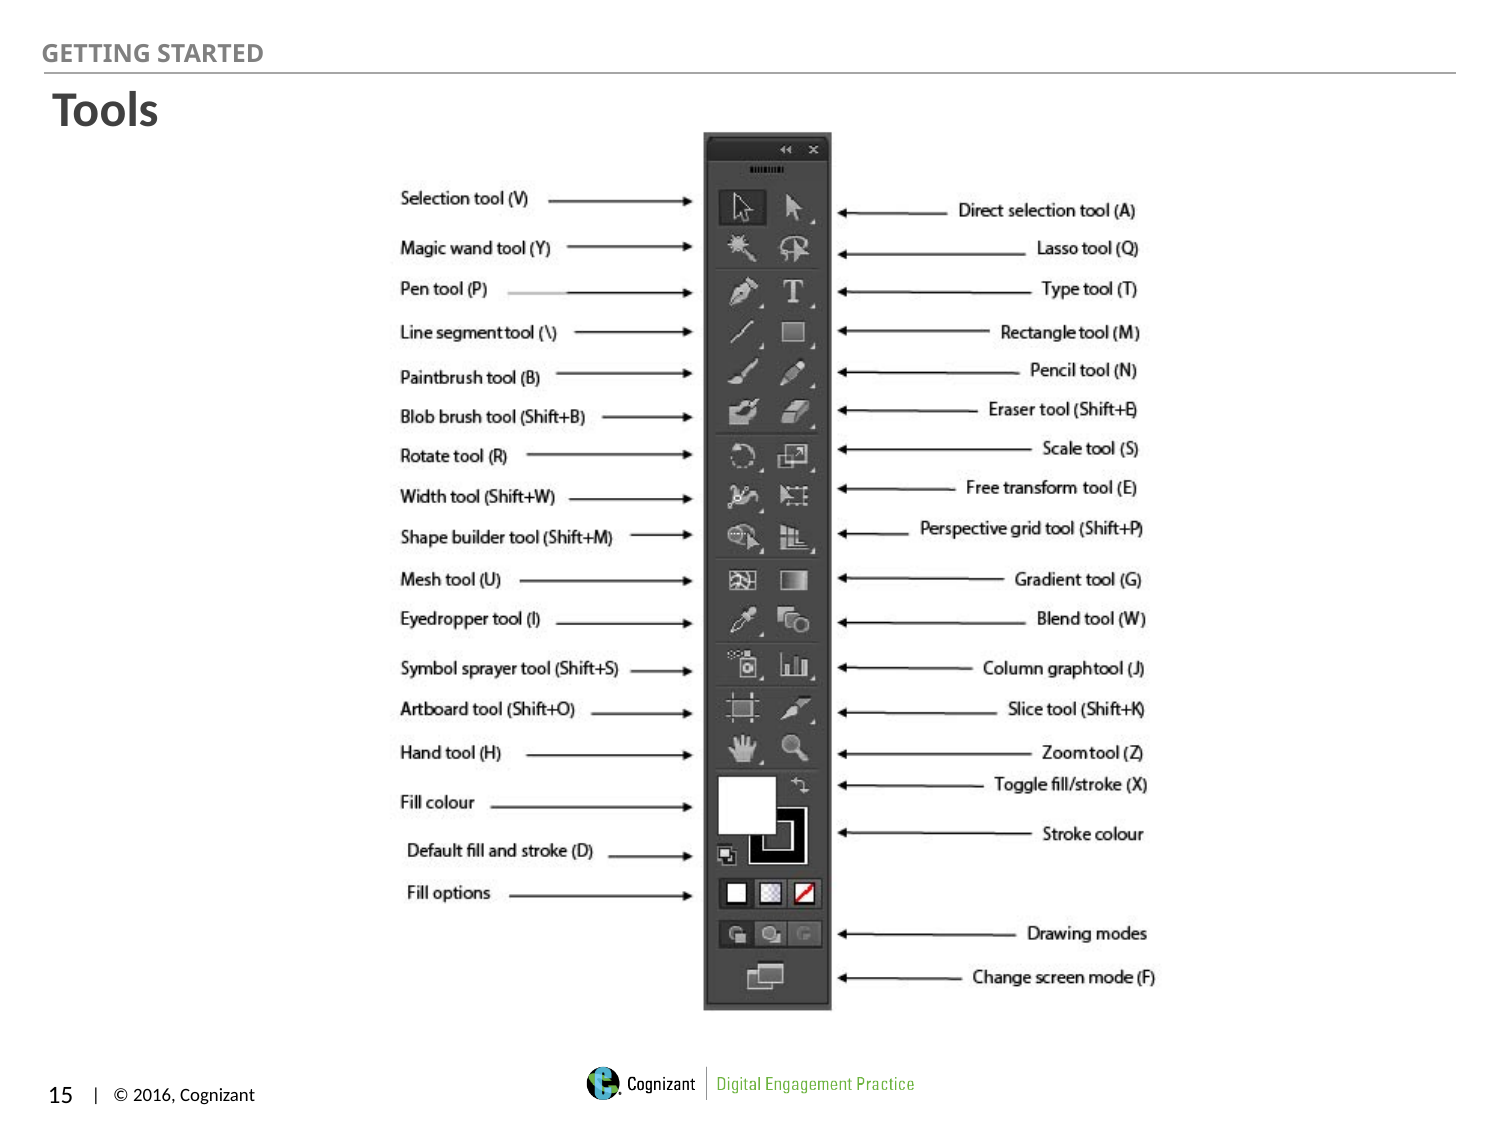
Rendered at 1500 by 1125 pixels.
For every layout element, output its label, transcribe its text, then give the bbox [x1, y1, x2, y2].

picture [305, 104, 1284, 1021]
picture [576, 1056, 924, 1110]
text_box Tools [37, 78, 1445, 145]
